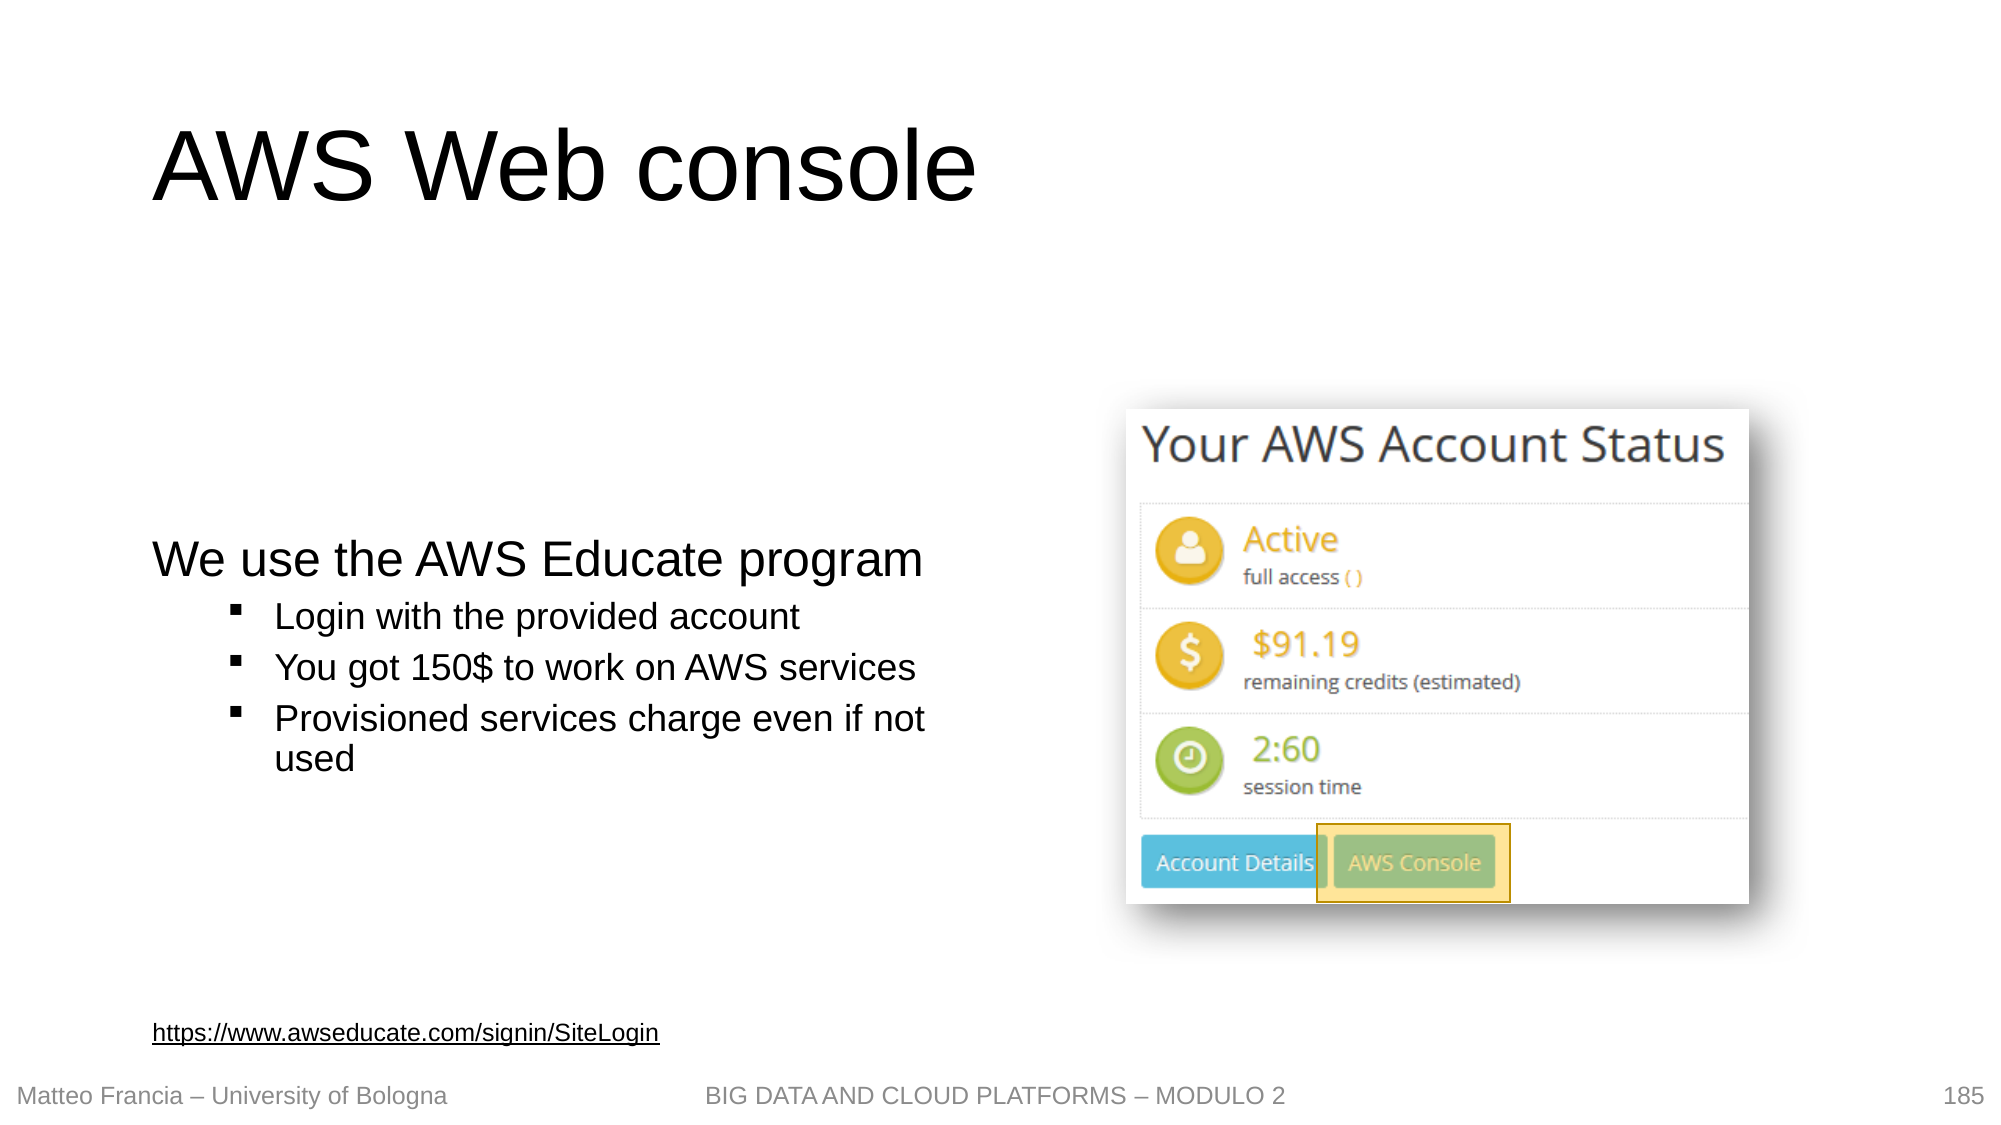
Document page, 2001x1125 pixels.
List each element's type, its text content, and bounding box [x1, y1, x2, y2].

list https://www.awseducate.com/signin/SiteLogin [137, 1003, 1863, 1064]
list We use the AWS Educate program Login with the provided account You got 150$ to work on AWS services Provisioned services charge even if not used [137, 299, 988, 1003]
title AWS Web console [137, 59, 1863, 278]
footer Matteo Francia – University of Bologna [0, 1065, 466, 1125]
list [1126, 409, 1749, 904]
slide_number 185 [1550, 1065, 2000, 1125]
